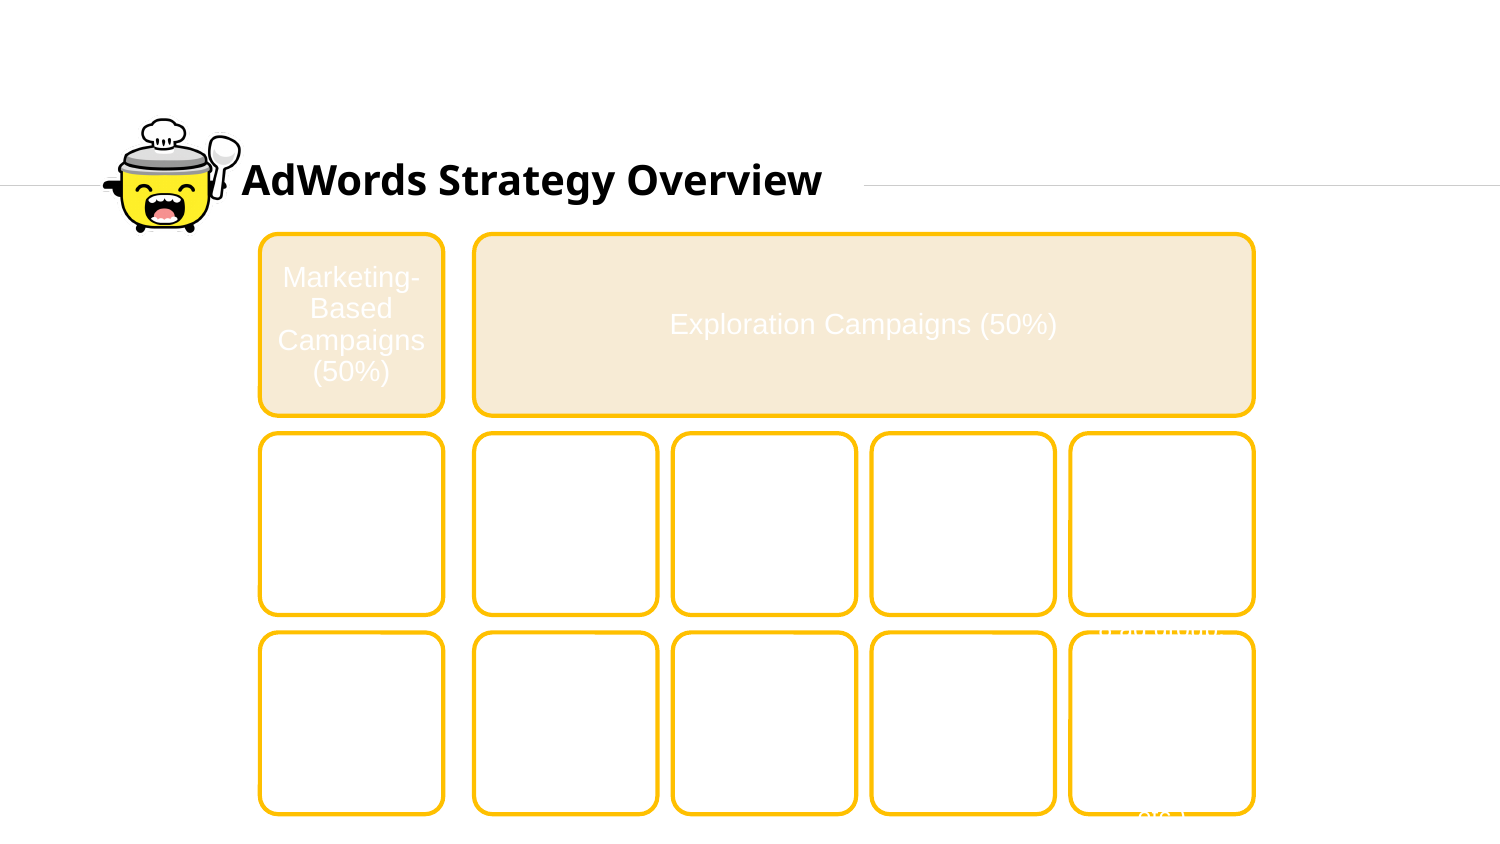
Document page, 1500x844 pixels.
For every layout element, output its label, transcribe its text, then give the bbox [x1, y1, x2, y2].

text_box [259, 233, 1254, 815]
title AdWords Strategy Overview [248, 142, 939, 215]
picture [100, 115, 244, 242]
